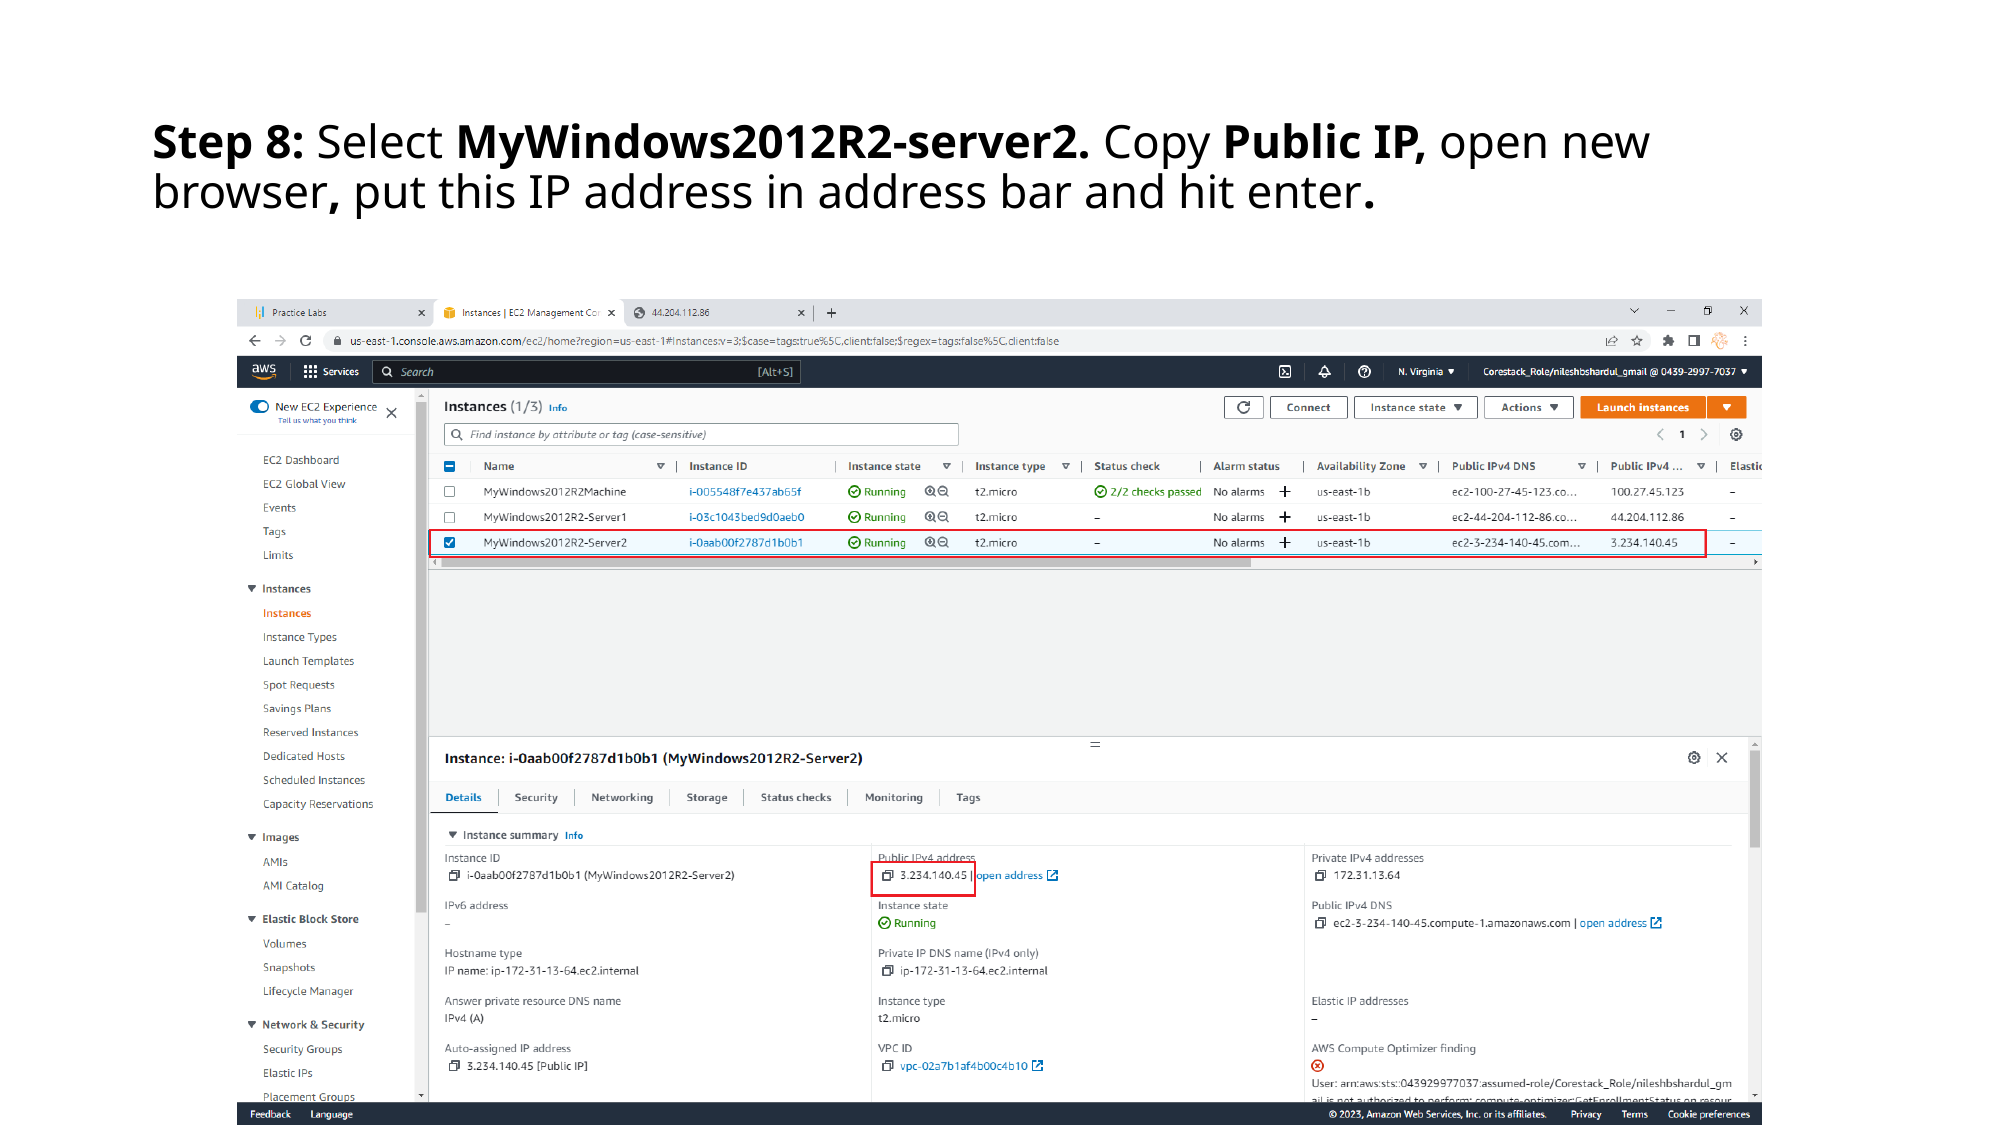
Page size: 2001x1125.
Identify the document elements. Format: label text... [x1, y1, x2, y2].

title Step 8: Select MyWindows2012R2-server2. Copy Public IP, open new browser, put this IP address in address bar and hit enter. [137, 59, 1863, 278]
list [237, 299, 1763, 1125]
